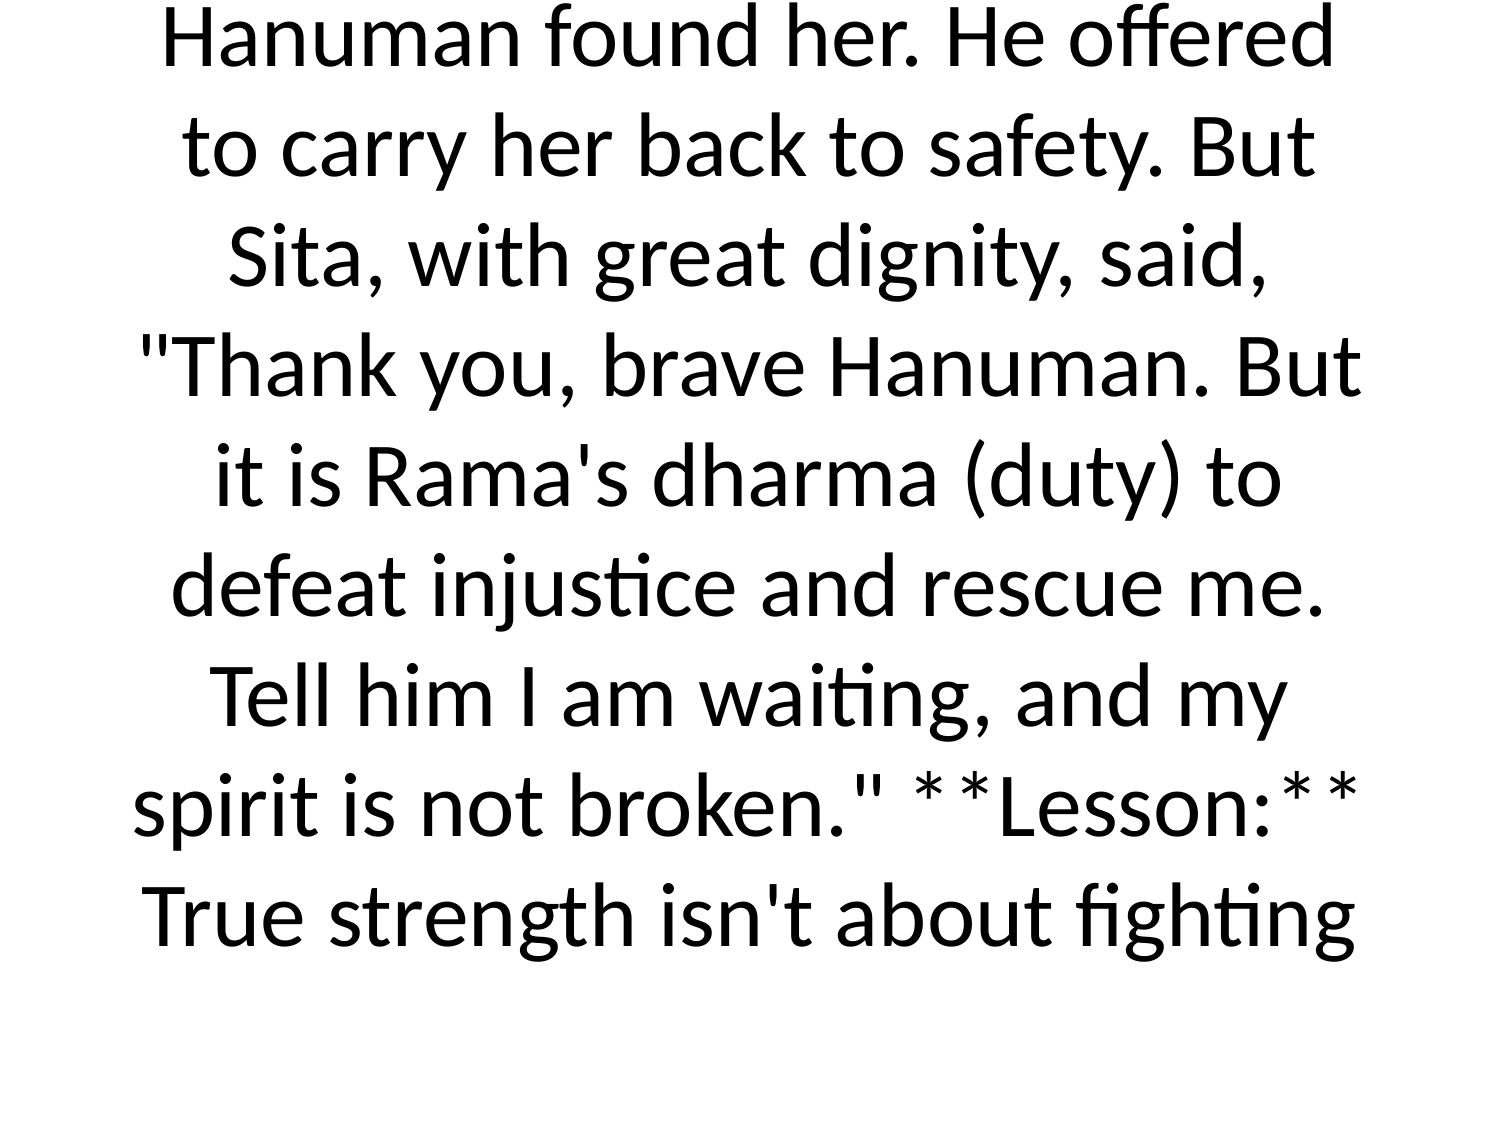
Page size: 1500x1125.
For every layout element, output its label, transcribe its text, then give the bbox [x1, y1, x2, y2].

title Hanuman found her. He offered to carry her back to safety. But Sita, with great dignity, said, "Thank you, brave Hanuman. But it is Rama's dharma (duty) to defeat injustice and rescue me. Tell him I am waiting, and my spirit is not broken." **Lesson:** True strength isn't about fighting [112, 349, 1388, 591]
